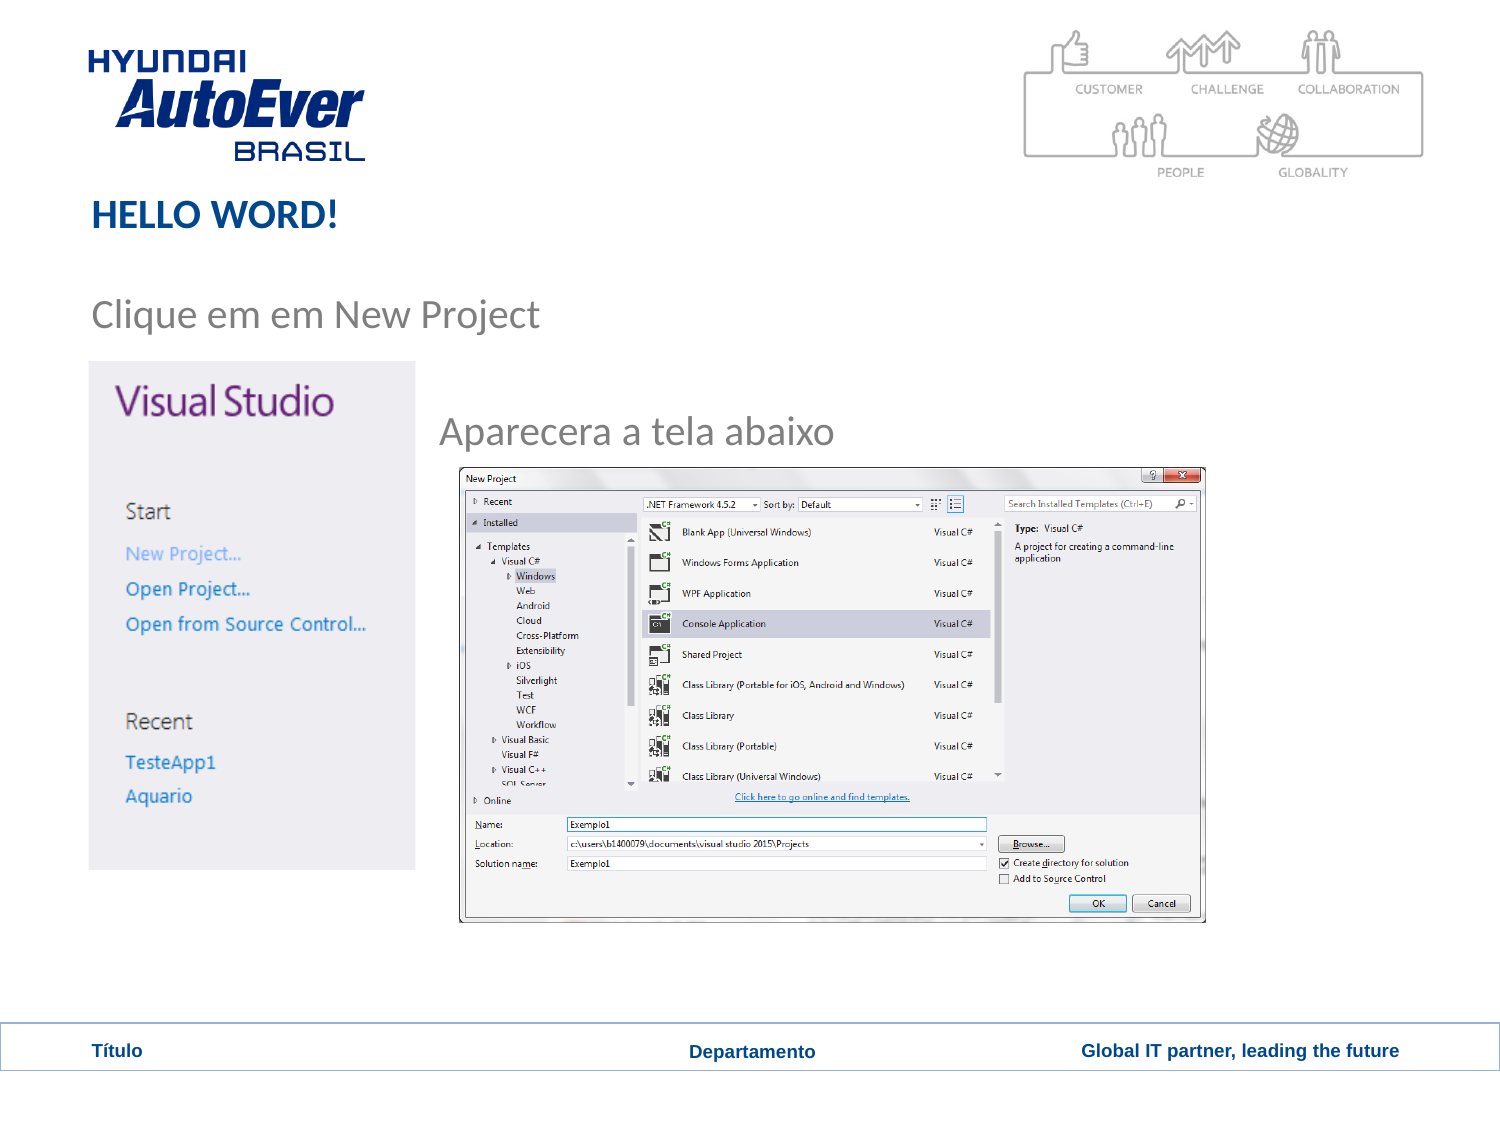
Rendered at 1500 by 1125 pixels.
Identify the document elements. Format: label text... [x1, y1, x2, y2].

picture [115, 79, 365, 161]
picture [88, 50, 349, 78]
picture [88, 361, 416, 870]
picture [1022, 23, 1424, 185]
picture [458, 467, 1206, 923]
title HELLO WORD! [76, 182, 999, 242]
list Clique em em New Project Aparecera a tela abaixo [76, 279, 1400, 988]
